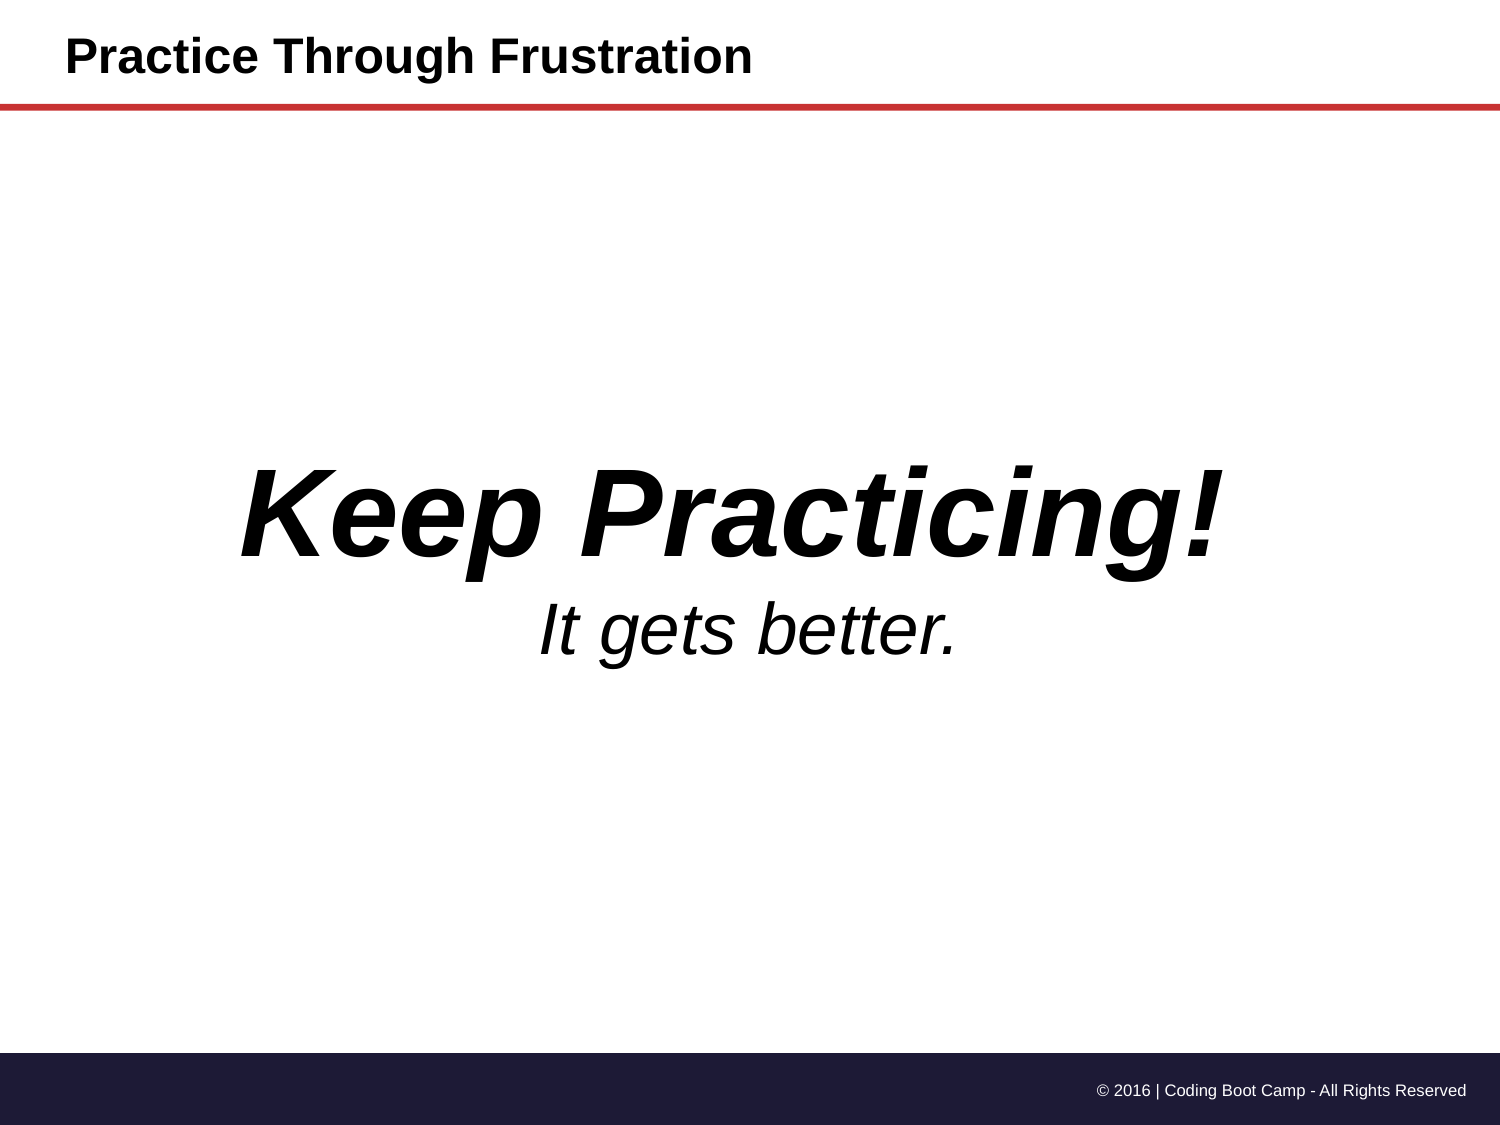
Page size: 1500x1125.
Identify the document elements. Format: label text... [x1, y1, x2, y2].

text_box Keep Practicing! It gets better. [49, 424, 1450, 675]
text_box Practice Through Frustration [50, 0, 948, 108]
